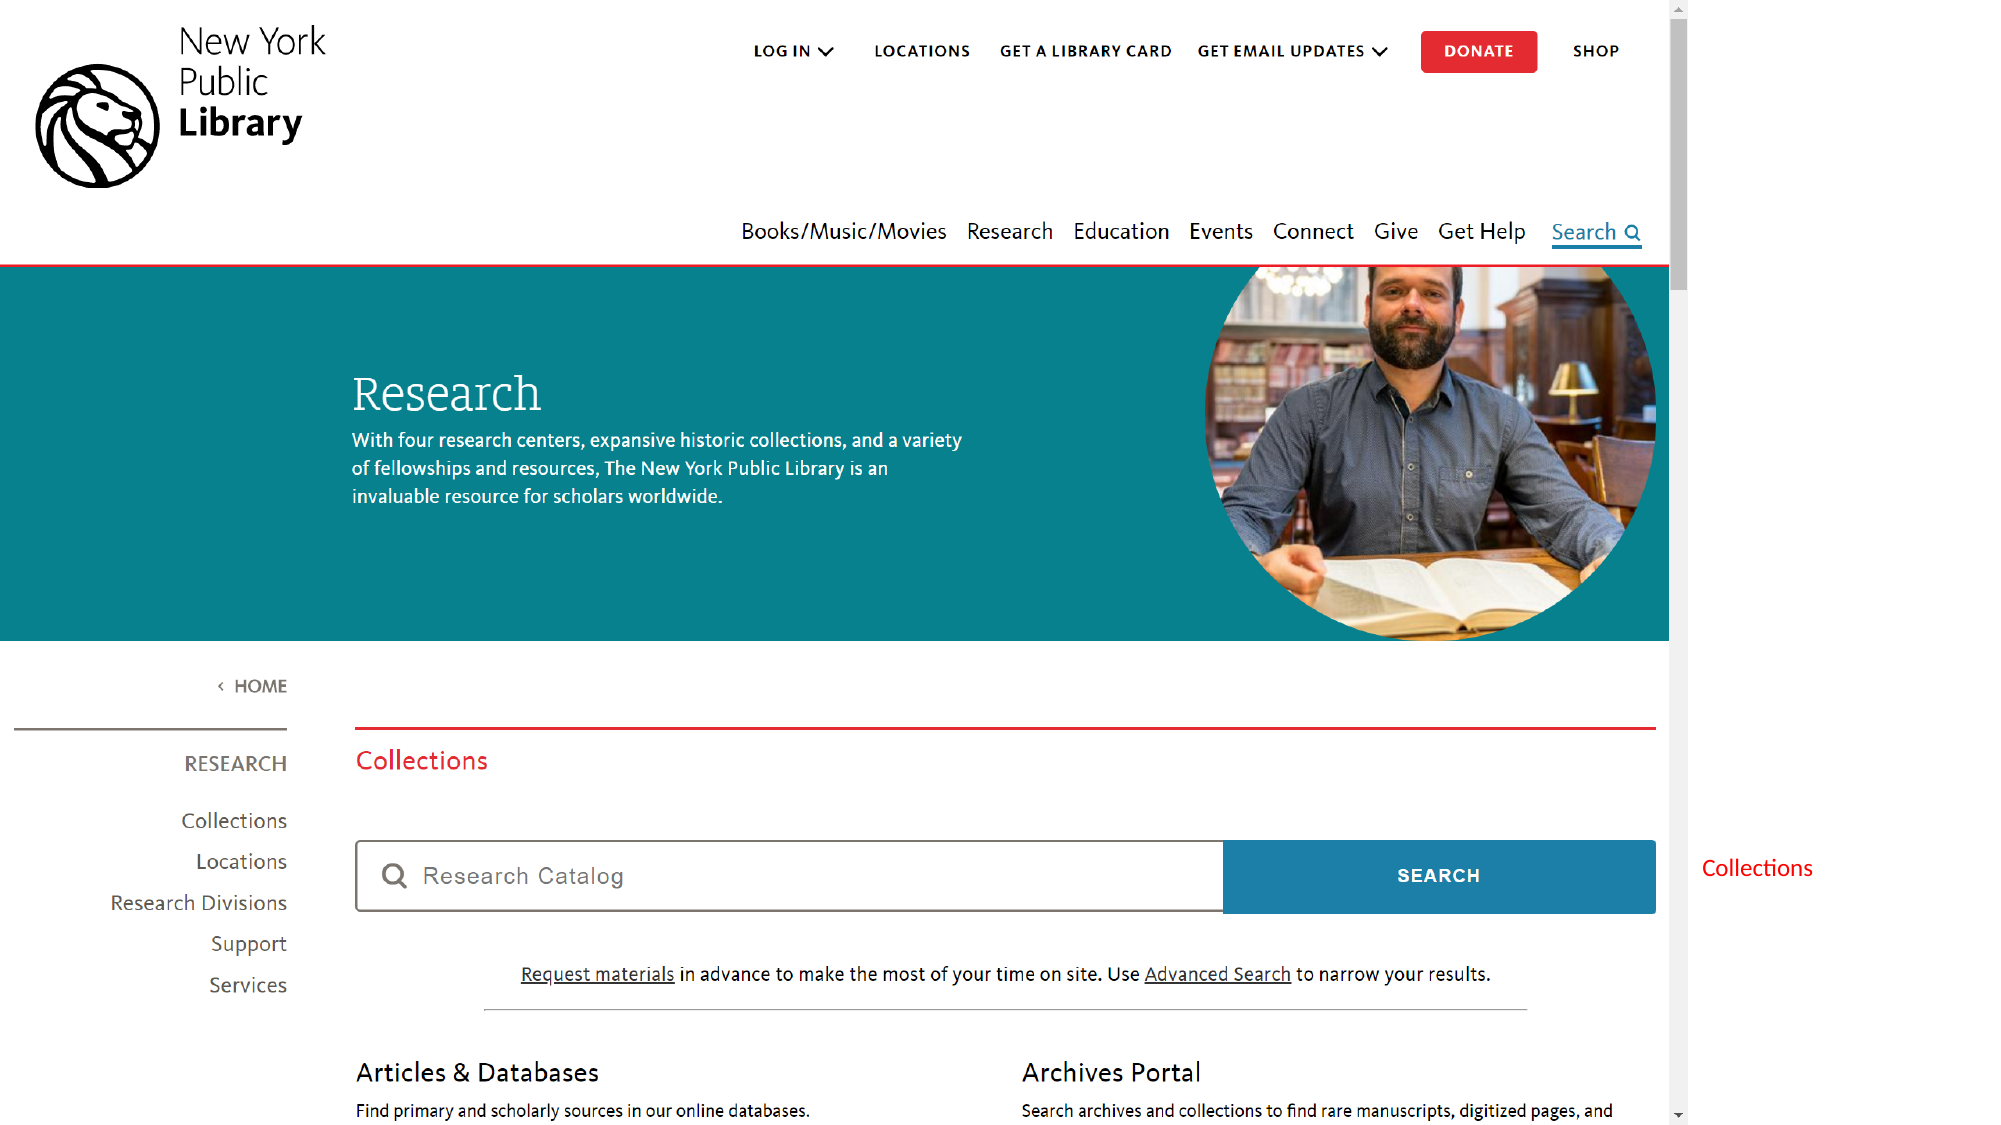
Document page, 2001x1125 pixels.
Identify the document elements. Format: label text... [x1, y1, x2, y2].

picture [0, 0, 1688, 1125]
text_box Collections [1688, 844, 2000, 889]
